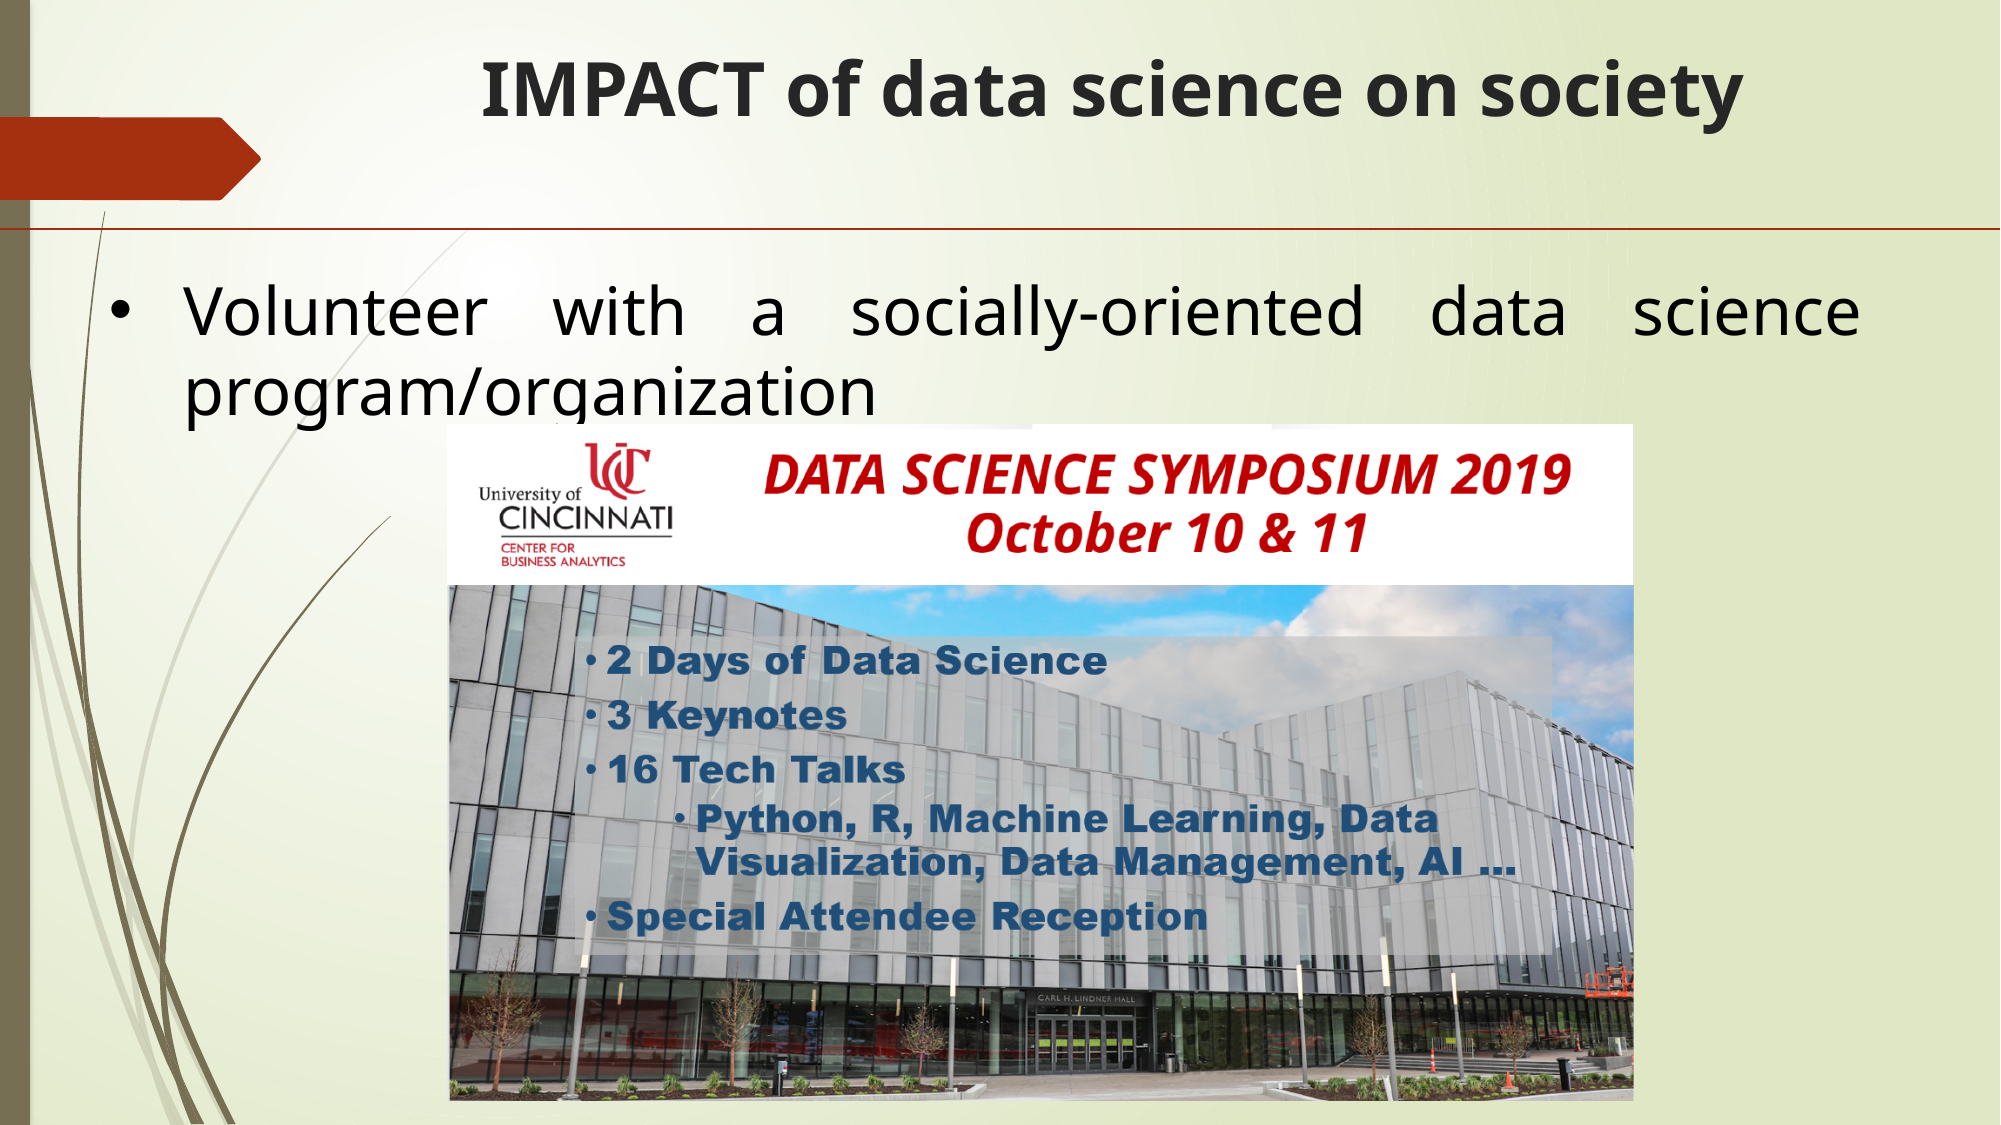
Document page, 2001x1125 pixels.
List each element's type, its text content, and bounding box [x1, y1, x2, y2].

picture [447, 423, 1634, 1101]
text_box Volunteer with a socially-oriented data science program/organization [94, 261, 1879, 437]
title IMPACT of data science on society [466, 34, 1879, 228]
title IMPACT of data science on society [466, 239, 1879, 247]
